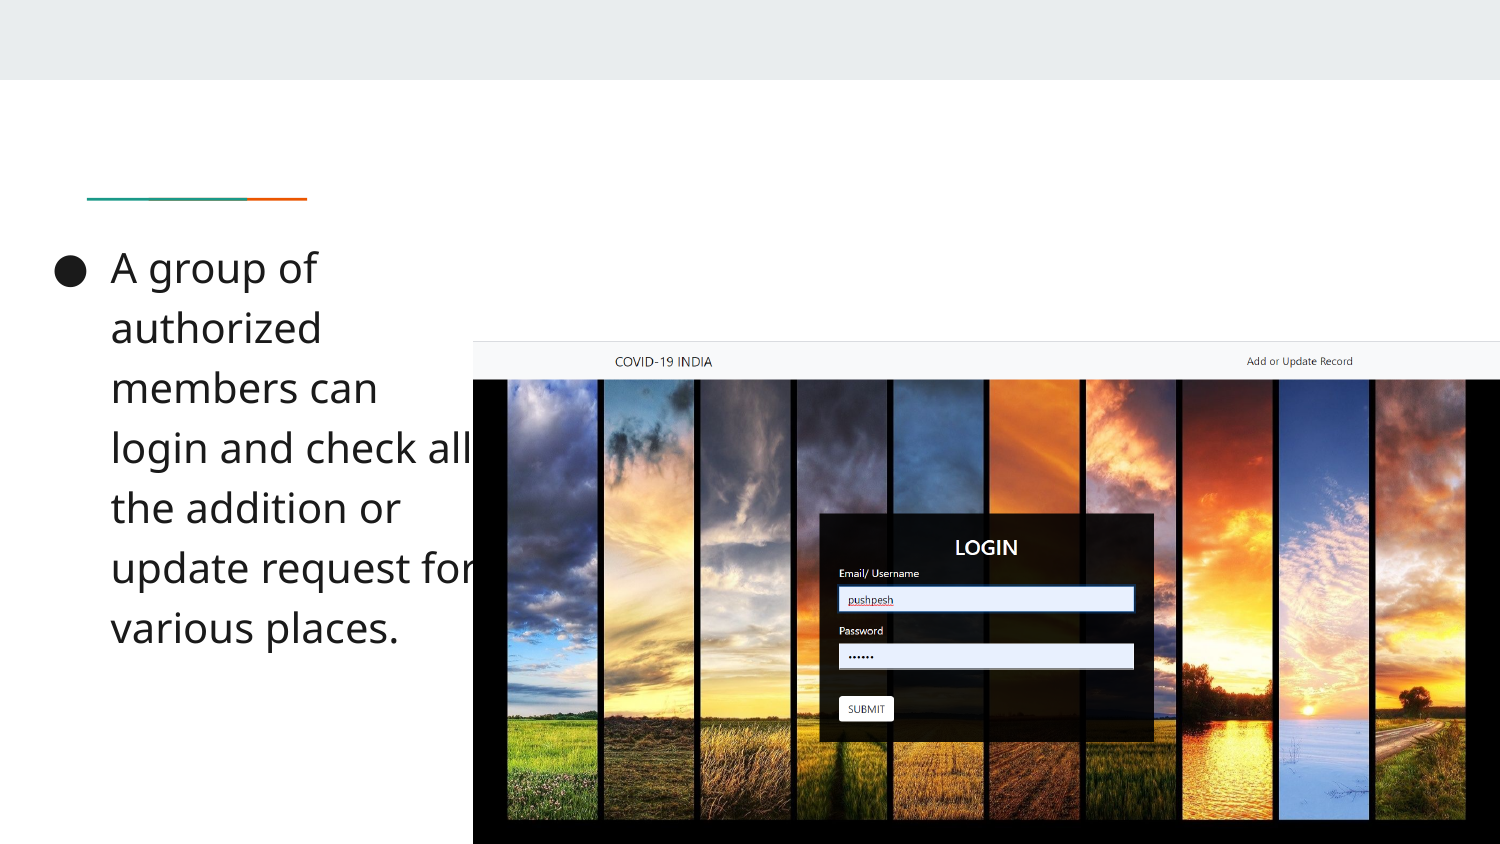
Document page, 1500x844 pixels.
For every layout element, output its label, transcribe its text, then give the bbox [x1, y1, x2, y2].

list A group of authorized members can login and check all the addition or update request for various places. [20, 216, 495, 731]
picture [473, 341, 1500, 844]
